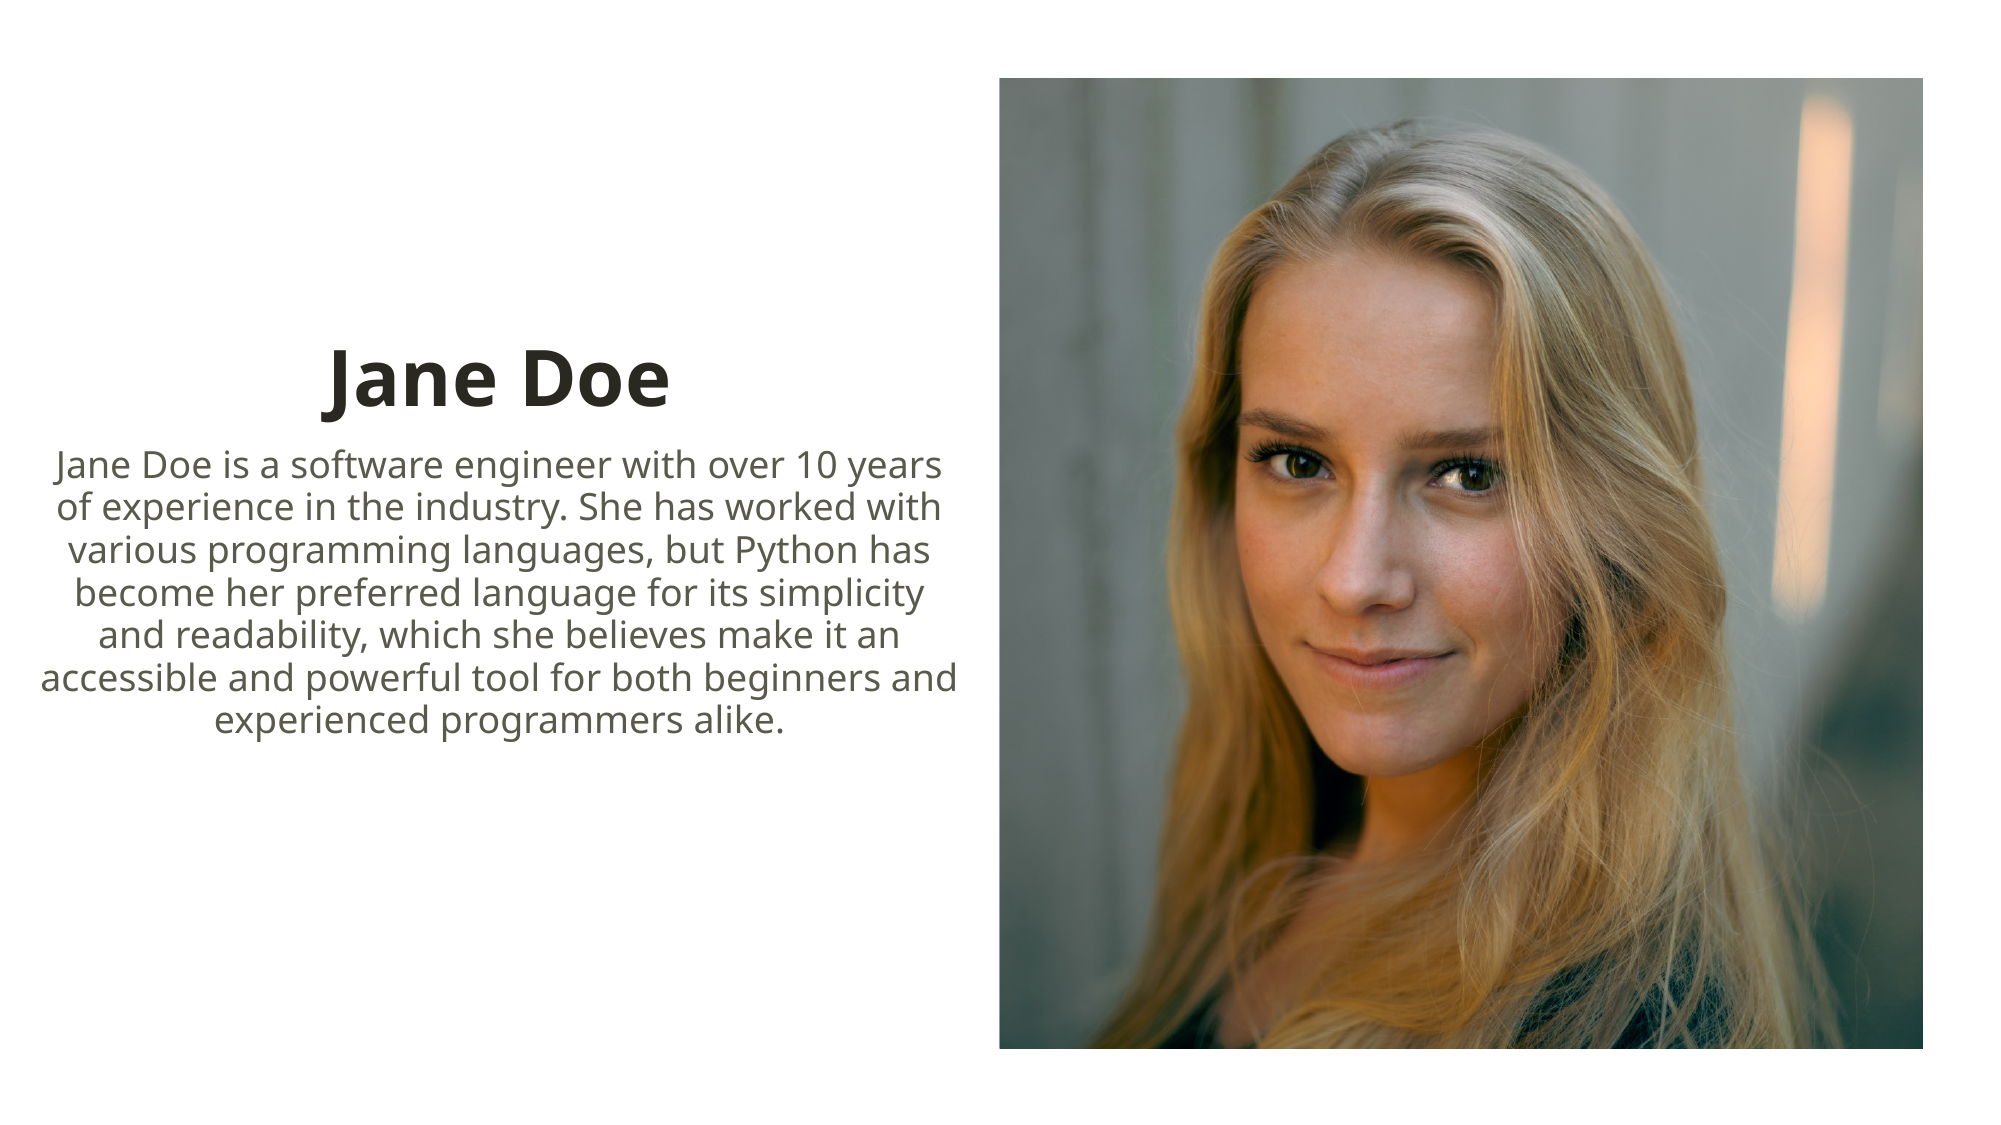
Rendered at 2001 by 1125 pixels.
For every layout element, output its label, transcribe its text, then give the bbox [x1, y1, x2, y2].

picture [999, 77, 1924, 1049]
text_box Jane Doe is a software engineer with over 10 years of experience in the industry. She has worked with various programming languages, but Python has become her preferred language for its simplicity and readability, which she believes make it an accessible and powerful tool for both beginners and experienced programmers alike. [35, 443, 964, 784]
text_box Jane Doe [35, 332, 964, 422]
